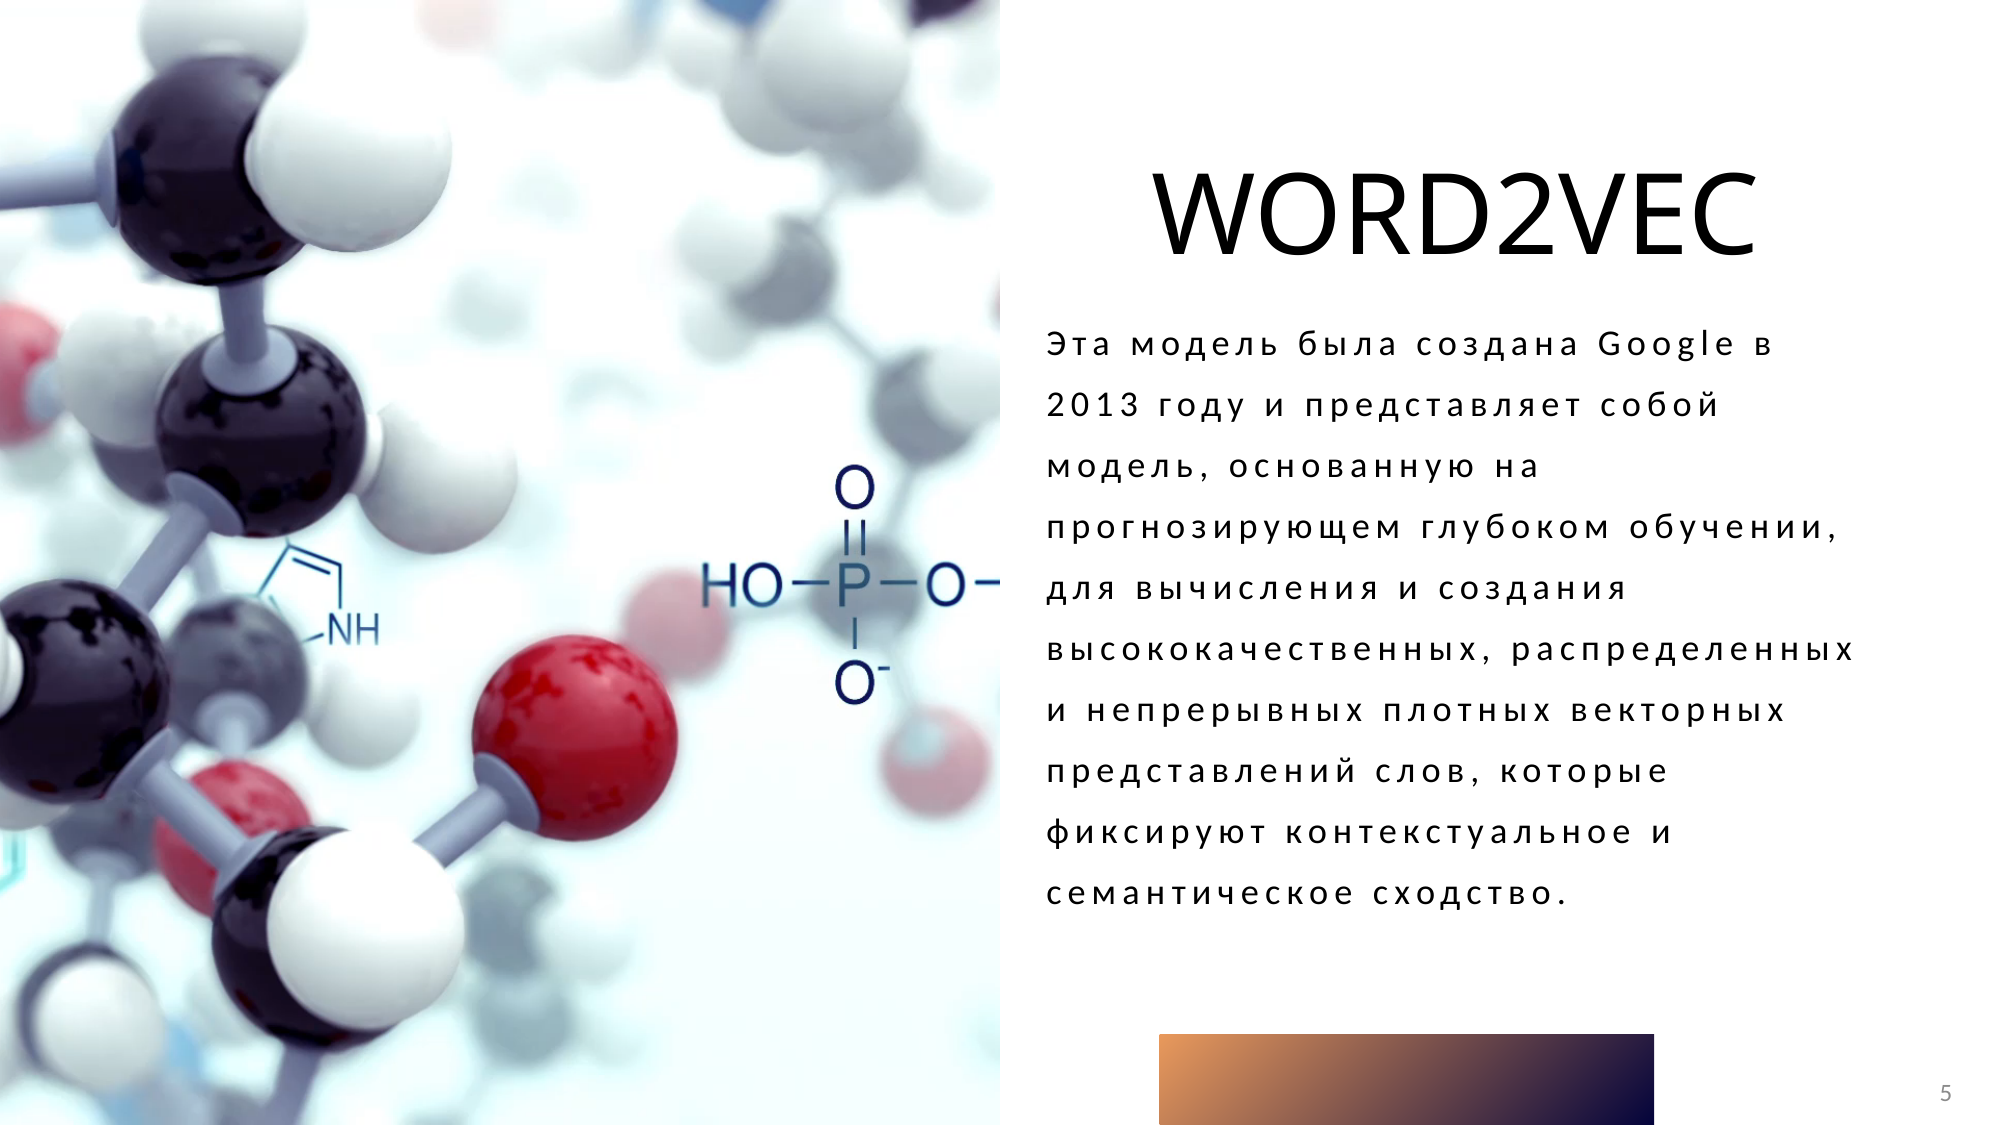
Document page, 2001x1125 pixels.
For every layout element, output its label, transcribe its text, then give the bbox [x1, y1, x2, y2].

title WORD2VEC [1016, 67, 1895, 295]
slide_number 5 [1894, 1061, 1968, 1121]
list Эта модель была создана Google в 2013 году и представляет собой модель, основанную на прогнозирующем глубоком обучении, для вычисления и создания высококачественных, распределенных и непрерывных плотных векторных представлений слов, которые фиксируют контекстуальное и семантическое сходство. [1031, 294, 1895, 965]
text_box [0, 0, 1000, 1125]
